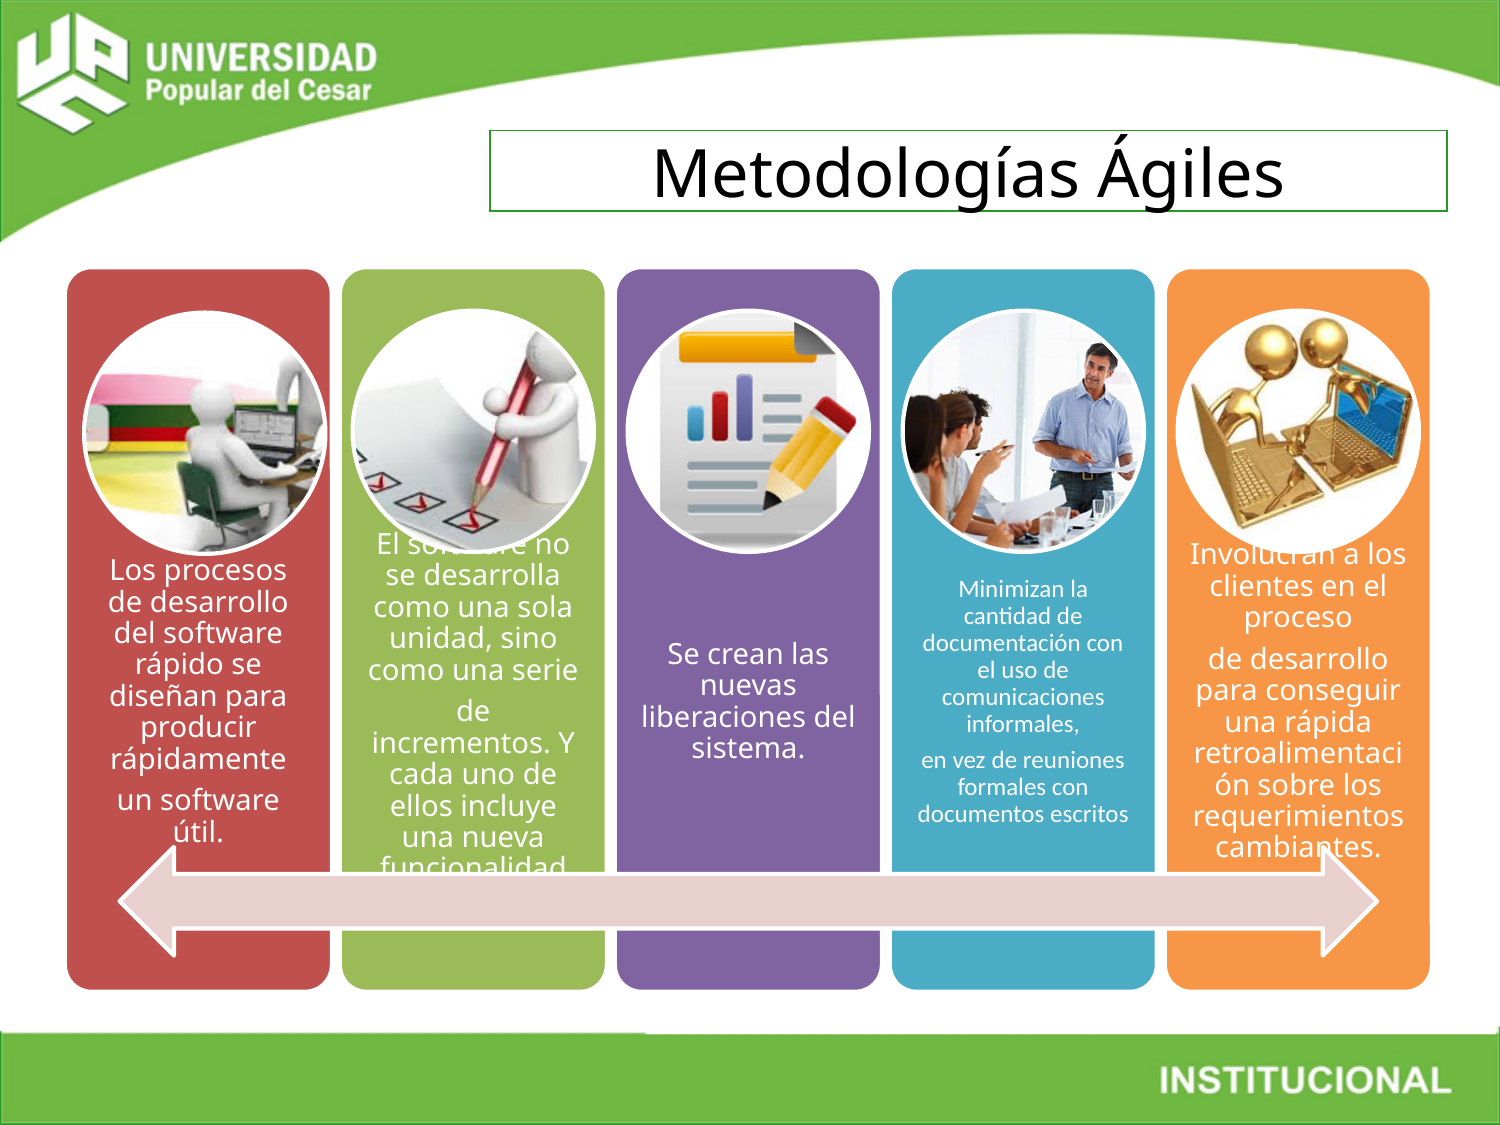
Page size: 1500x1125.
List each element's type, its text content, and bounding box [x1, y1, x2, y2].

picture [0, 0, 1500, 1125]
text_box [64, 266, 1433, 993]
text_box Metodologías Ágiles [490, 130, 1447, 211]
